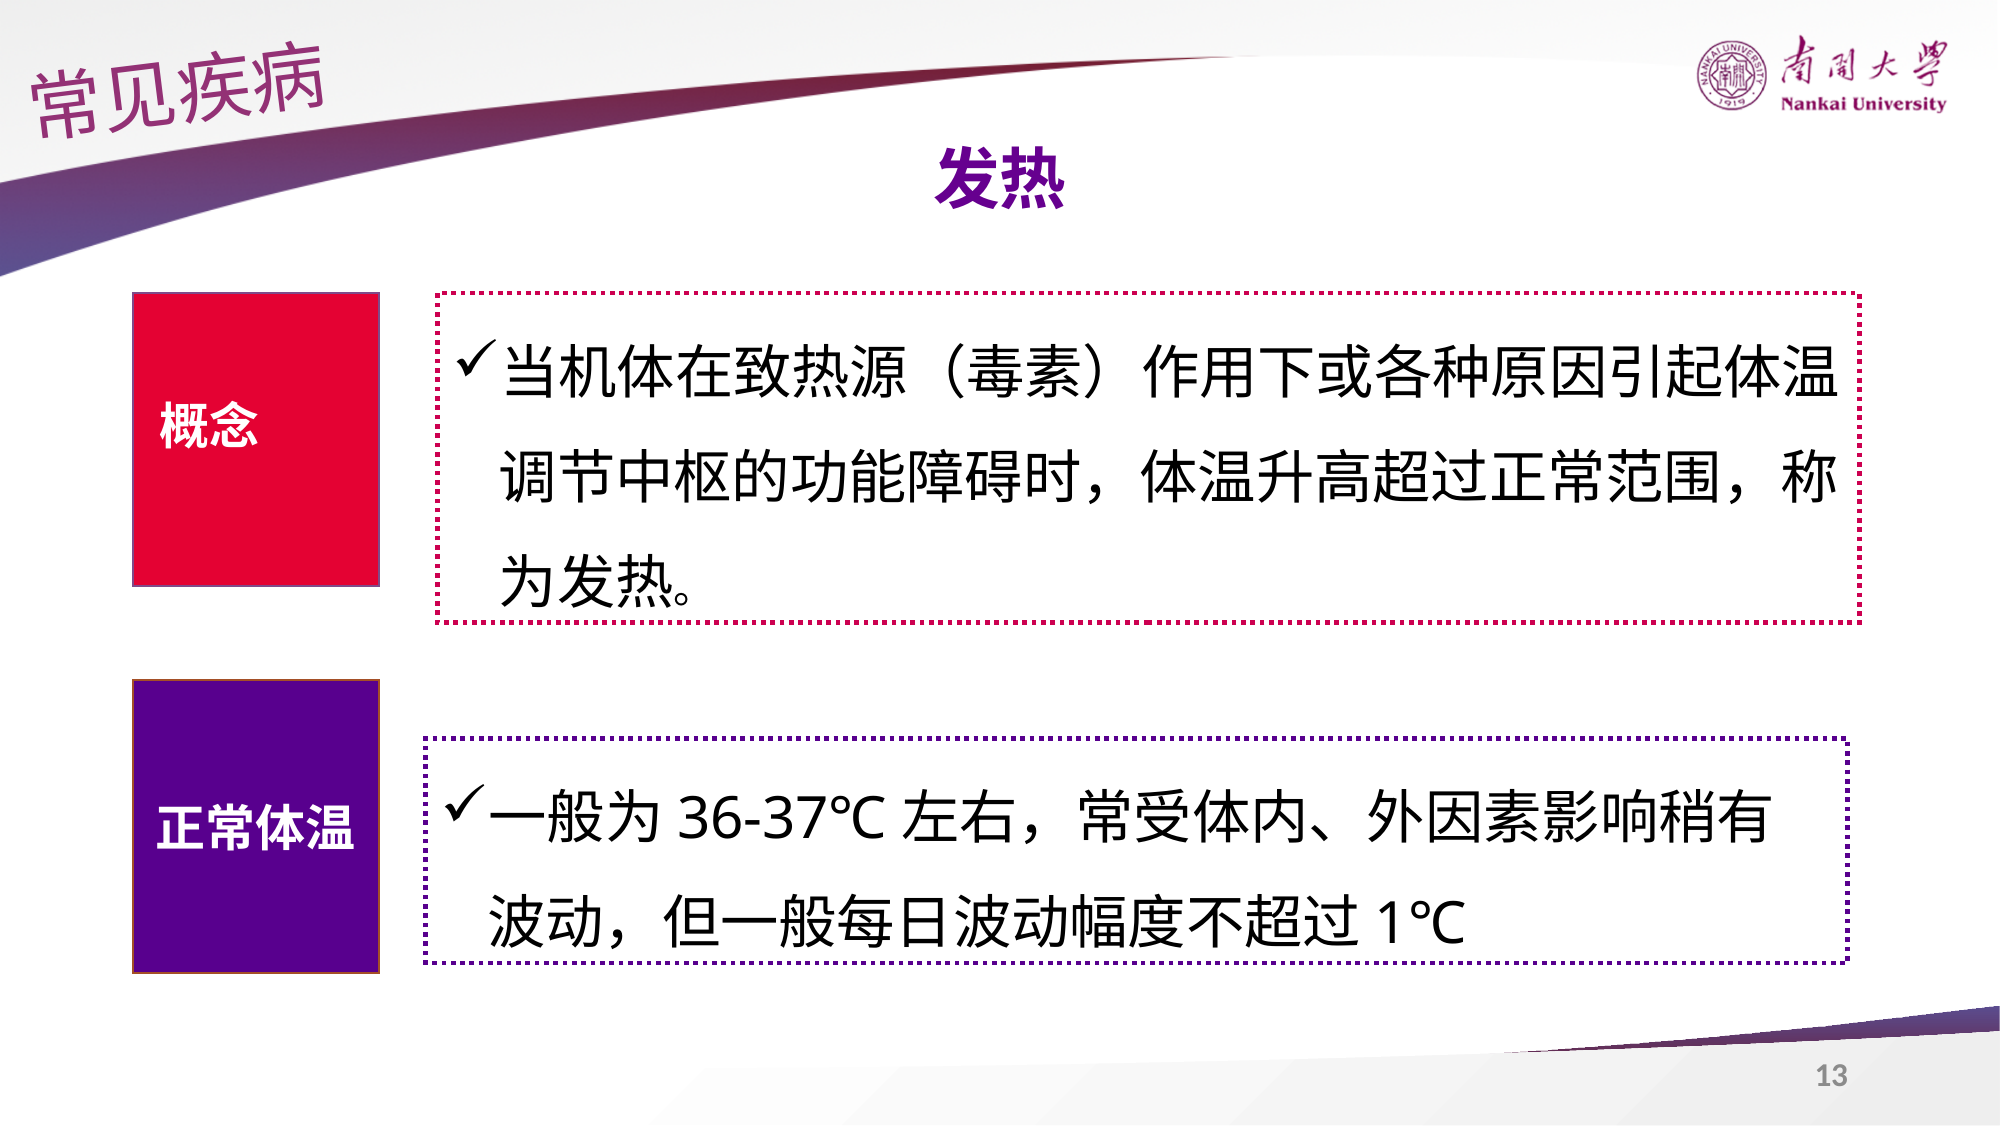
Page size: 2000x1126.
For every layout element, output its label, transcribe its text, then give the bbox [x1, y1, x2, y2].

text_box 常见疾病 [6, 10, 399, 162]
text_box 概念 [144, 386, 391, 462]
text_box 正常体温 [132, 679, 380, 974]
picture [0, 0, 2000, 280]
slide_number 13 [1412, 1043, 1863, 1103]
text_box [132, 292, 380, 587]
text_box 发热 [568, 112, 1431, 224]
text_box 当机体在致热源（毒素）作用下或各种原因引起体温调节中枢的功能障碍时，体温升高超过正常范围，称为发热。 [436, 292, 1860, 624]
text_box 一般为36-37℃左右，常受体内、外因素影响稍有波动，但一般每日波动幅度不超过1℃个人学习的安 [425, 737, 1849, 964]
